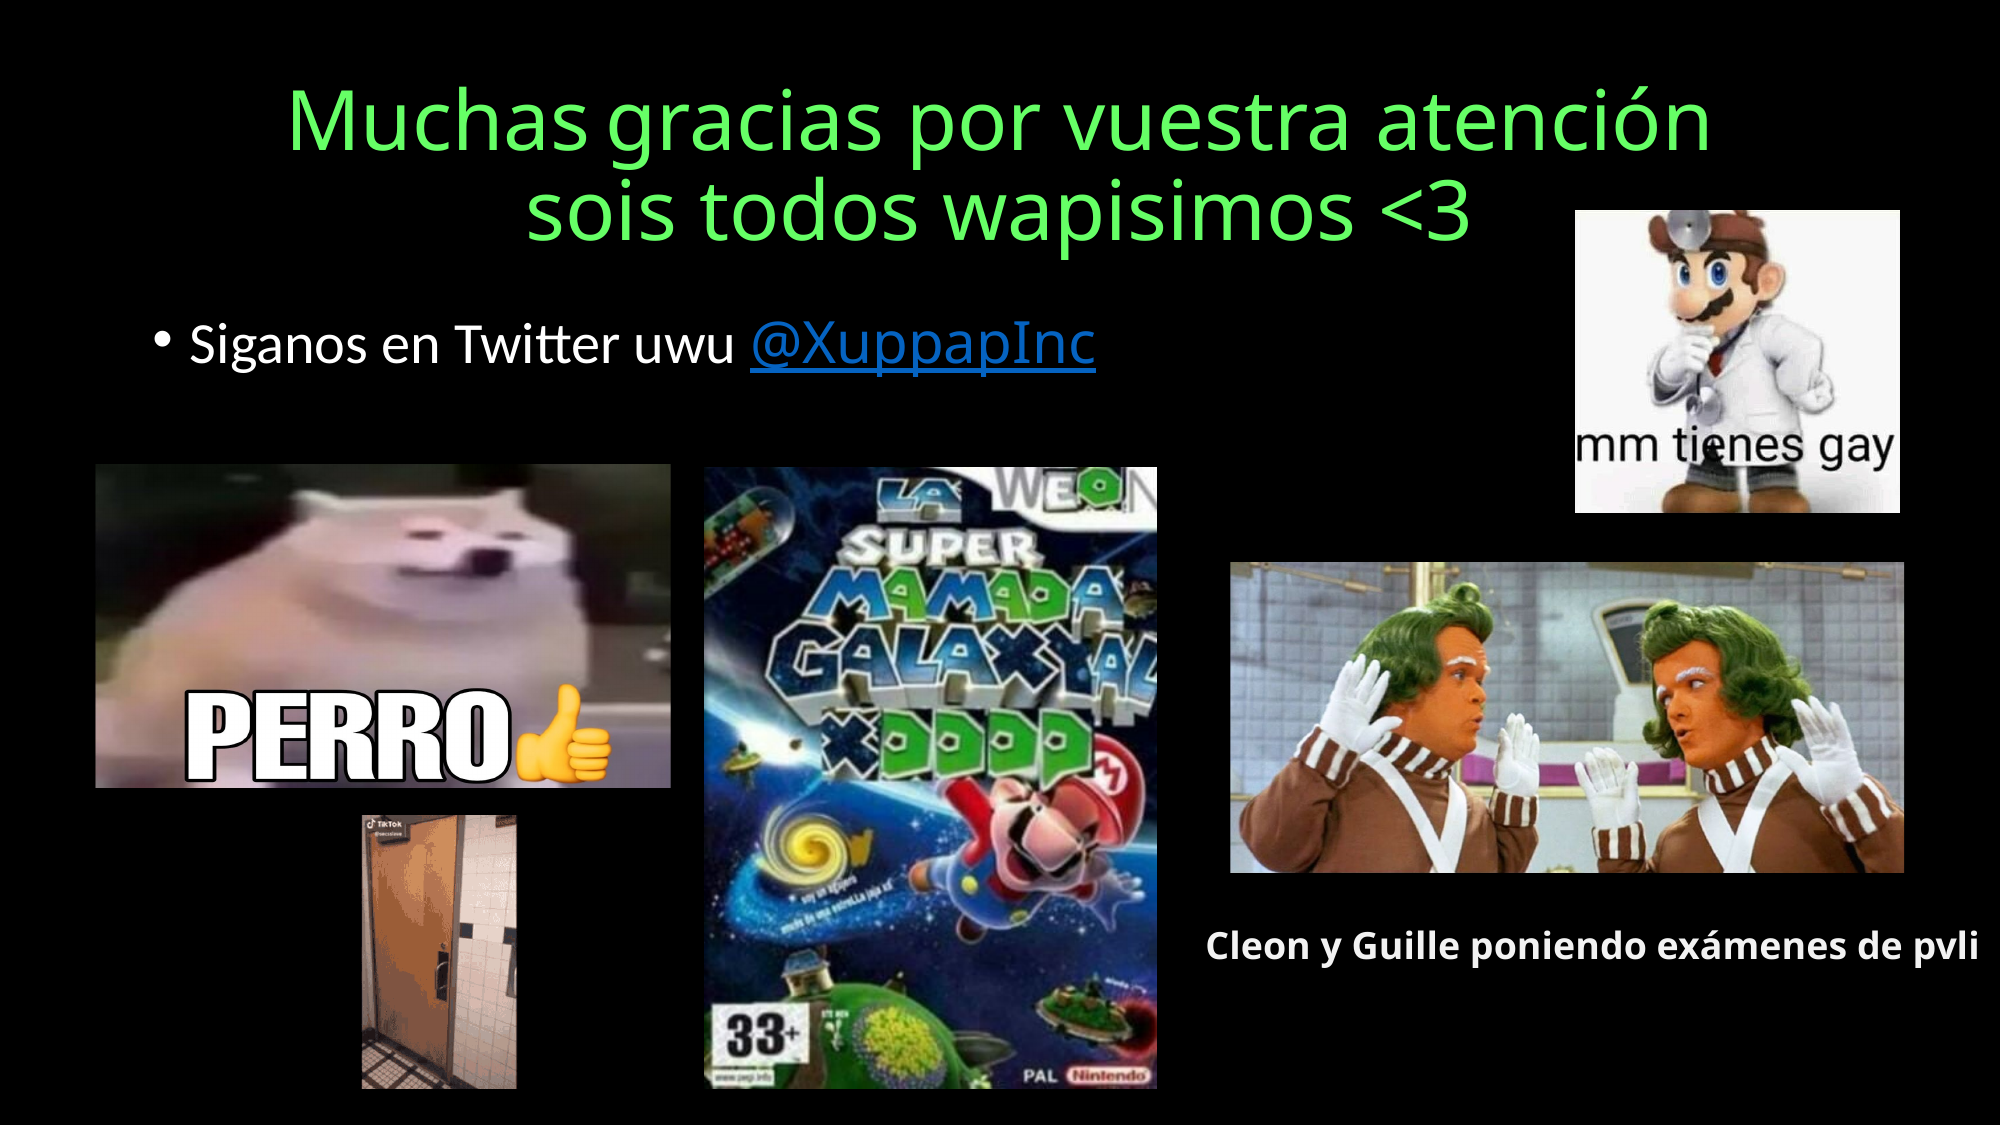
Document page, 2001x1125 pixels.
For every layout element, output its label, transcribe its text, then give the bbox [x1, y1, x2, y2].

picture [95, 464, 671, 788]
title Muchas gracias por vuestra atención sois todos wapisimos <3 [137, 59, 1863, 278]
picture [194, 815, 683, 1089]
picture [1575, 210, 1900, 513]
text_box Cleon y Guille poniendo exámenes de pvli [1190, 914, 2000, 1020]
list Siganos en Twitter uwu @XuppapInc [137, 299, 1863, 1014]
picture [704, 467, 1157, 1089]
picture [1230, 562, 1905, 873]
